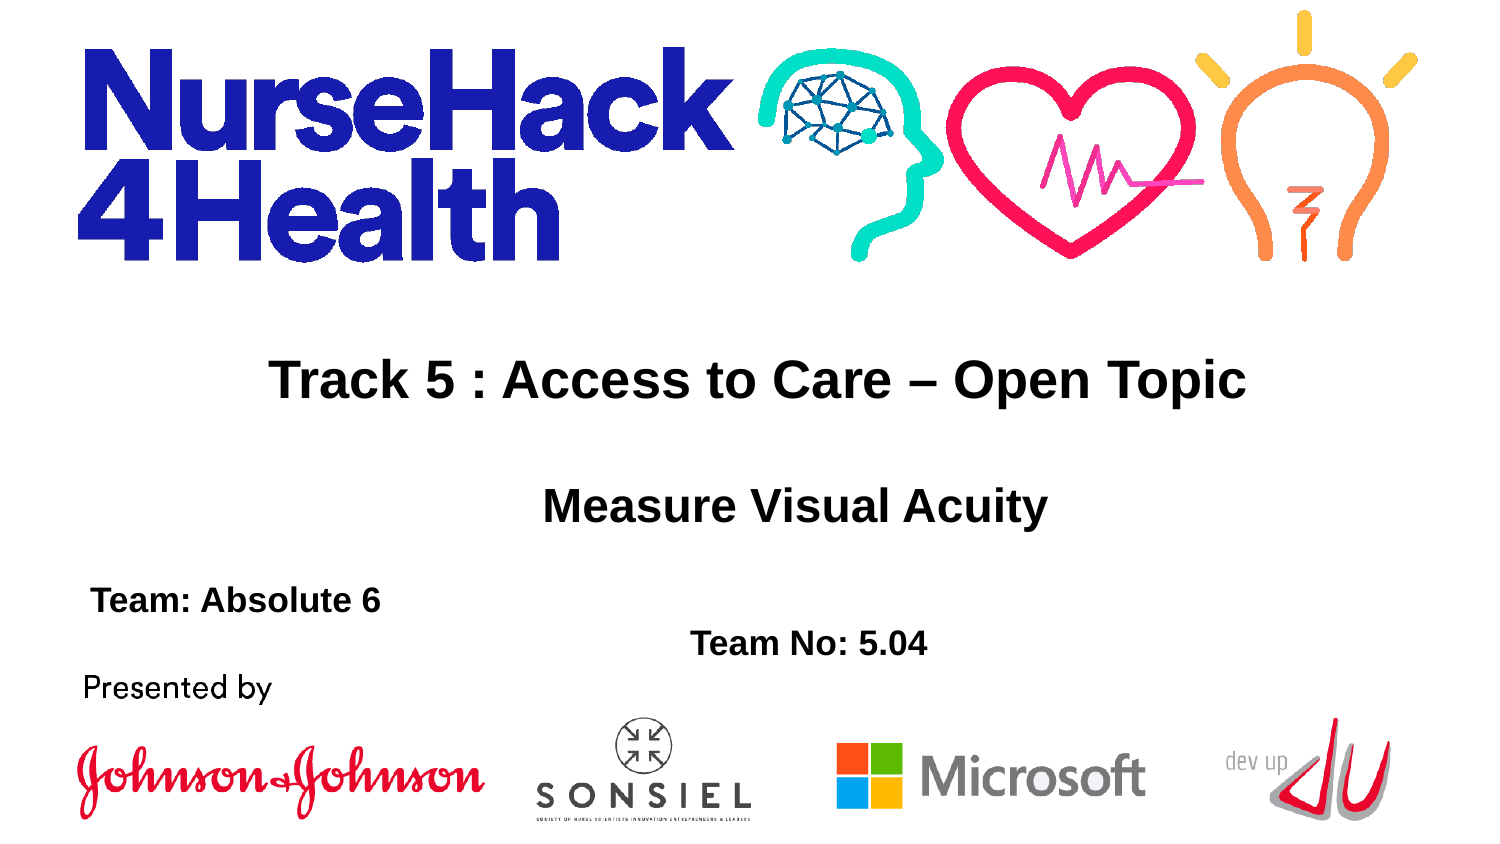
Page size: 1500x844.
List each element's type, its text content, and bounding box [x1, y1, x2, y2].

text_box Track 5 : Access to Care – Open Topic Measure Visual Acuity Team: Absolute 6 Team No: 5.04 [75, 335, 1443, 621]
picture [0, 621, 1500, 844]
picture [28, 0, 1472, 326]
